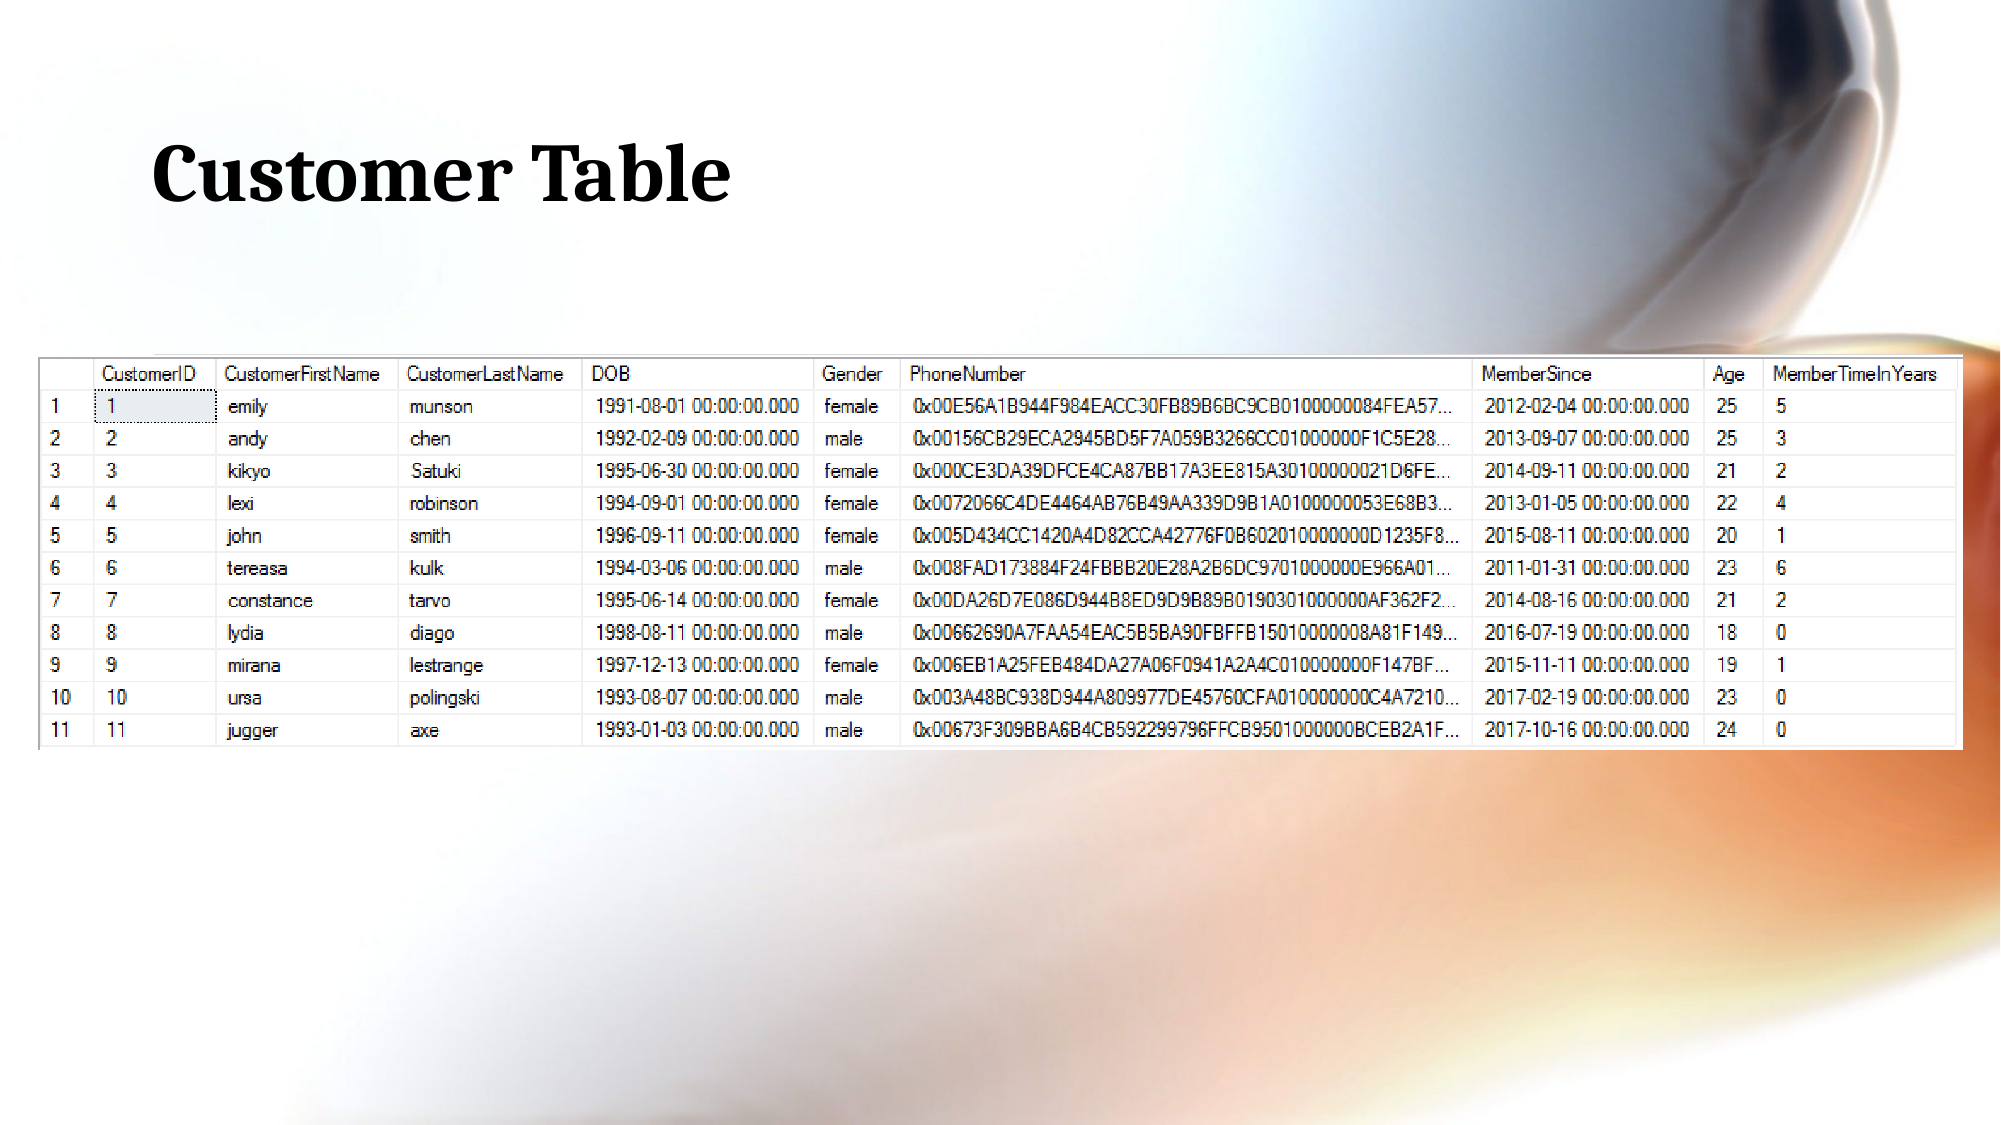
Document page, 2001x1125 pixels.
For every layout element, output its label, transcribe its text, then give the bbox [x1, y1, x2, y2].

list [37, 354, 1963, 750]
picture [0, 0, 2001, 1125]
title Customer Table [137, 59, 1863, 278]
